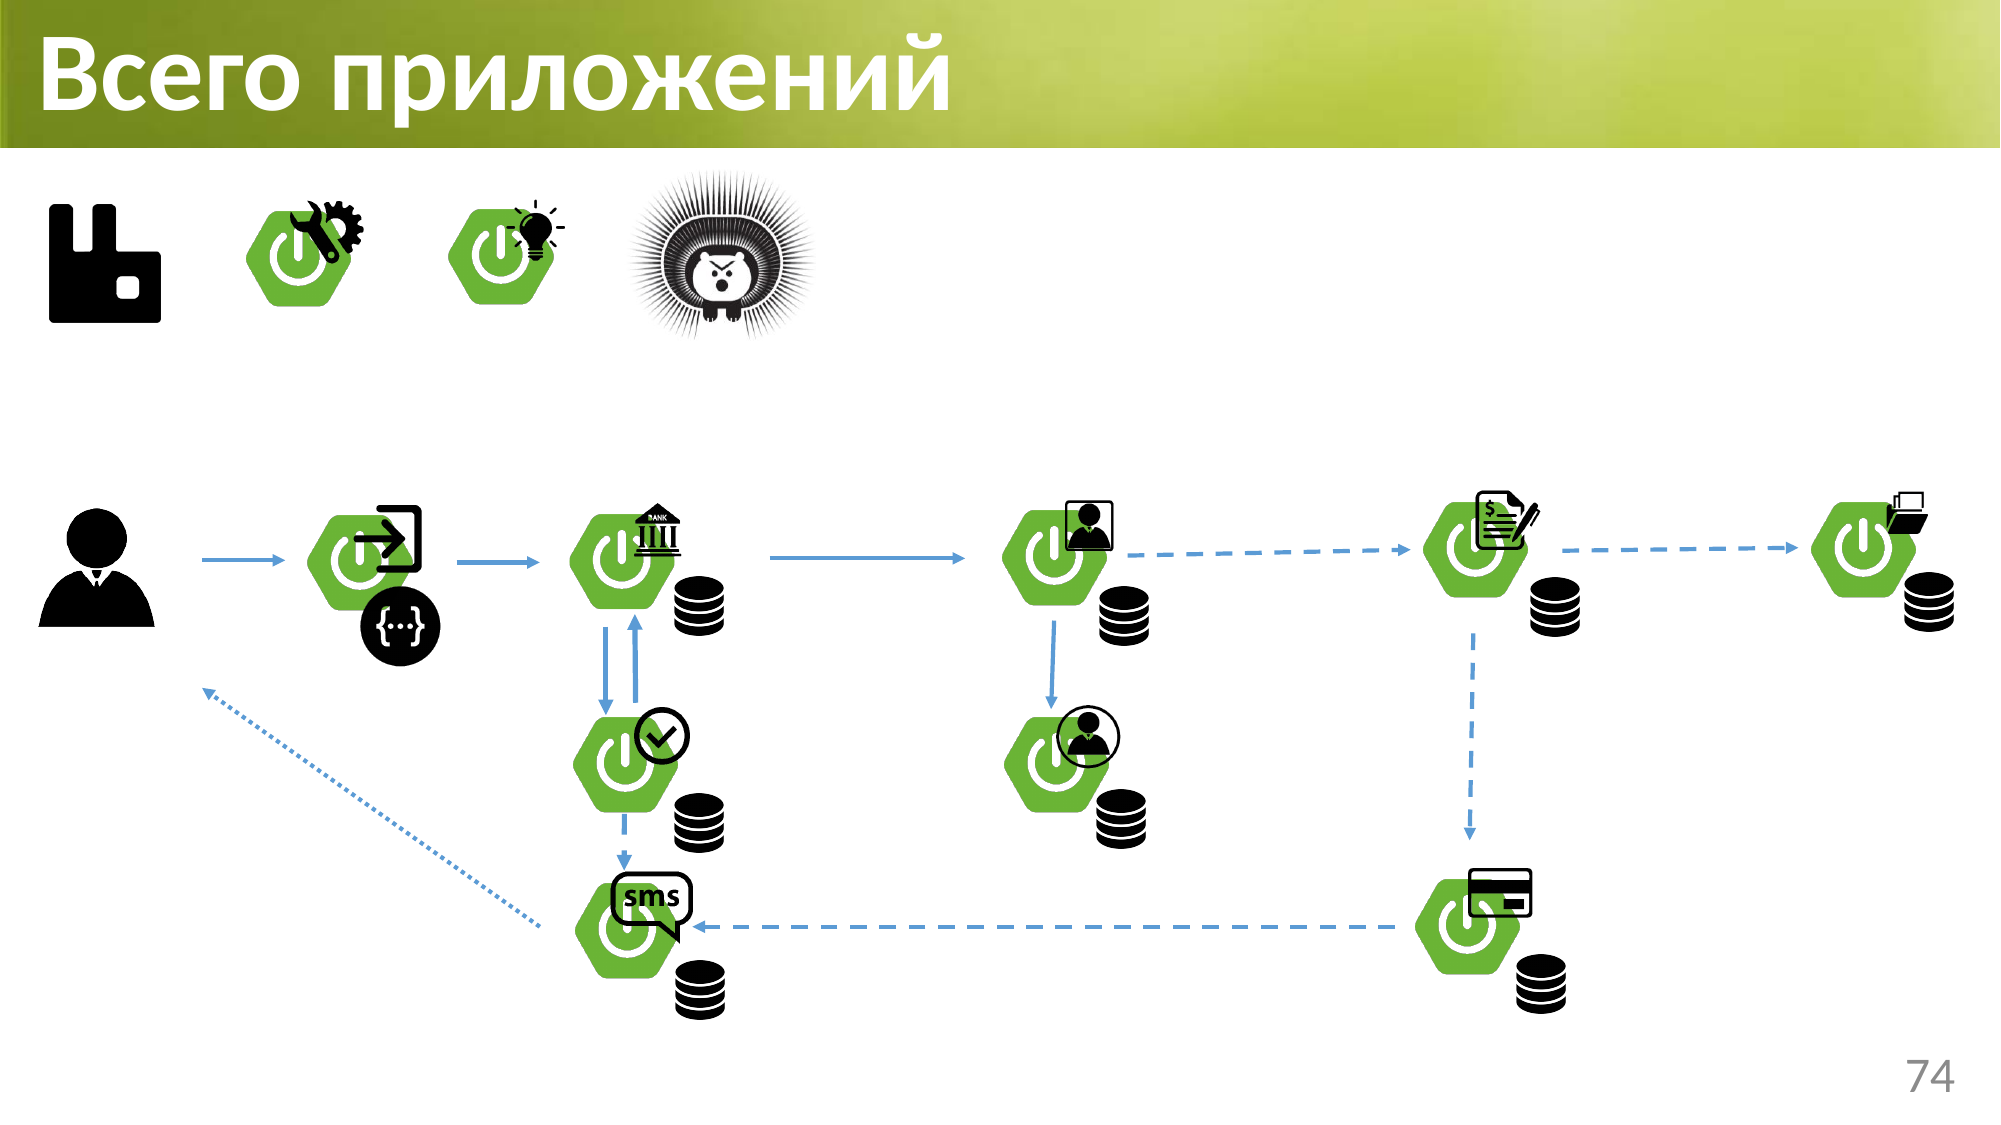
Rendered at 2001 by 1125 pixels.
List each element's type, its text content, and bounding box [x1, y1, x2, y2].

picture [48, 204, 161, 323]
picture [294, 503, 446, 671]
picture [621, 169, 821, 347]
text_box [1127, 549, 1411, 556]
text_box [1562, 547, 1799, 551]
picture [233, 199, 364, 318]
picture [1798, 490, 1959, 632]
picture [989, 498, 1154, 646]
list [38, 508, 155, 627]
picture [560, 705, 729, 854]
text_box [202, 687, 540, 927]
picture [991, 705, 1151, 849]
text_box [1051, 620, 1055, 705]
picture [435, 197, 567, 316]
picture [562, 871, 730, 1020]
slide_number 74 [1520, 1042, 1971, 1103]
picture [0, 0, 2000, 148]
picture [556, 502, 729, 636]
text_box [1469, 633, 1474, 841]
picture [1410, 490, 1585, 637]
picture [1402, 867, 1571, 1014]
